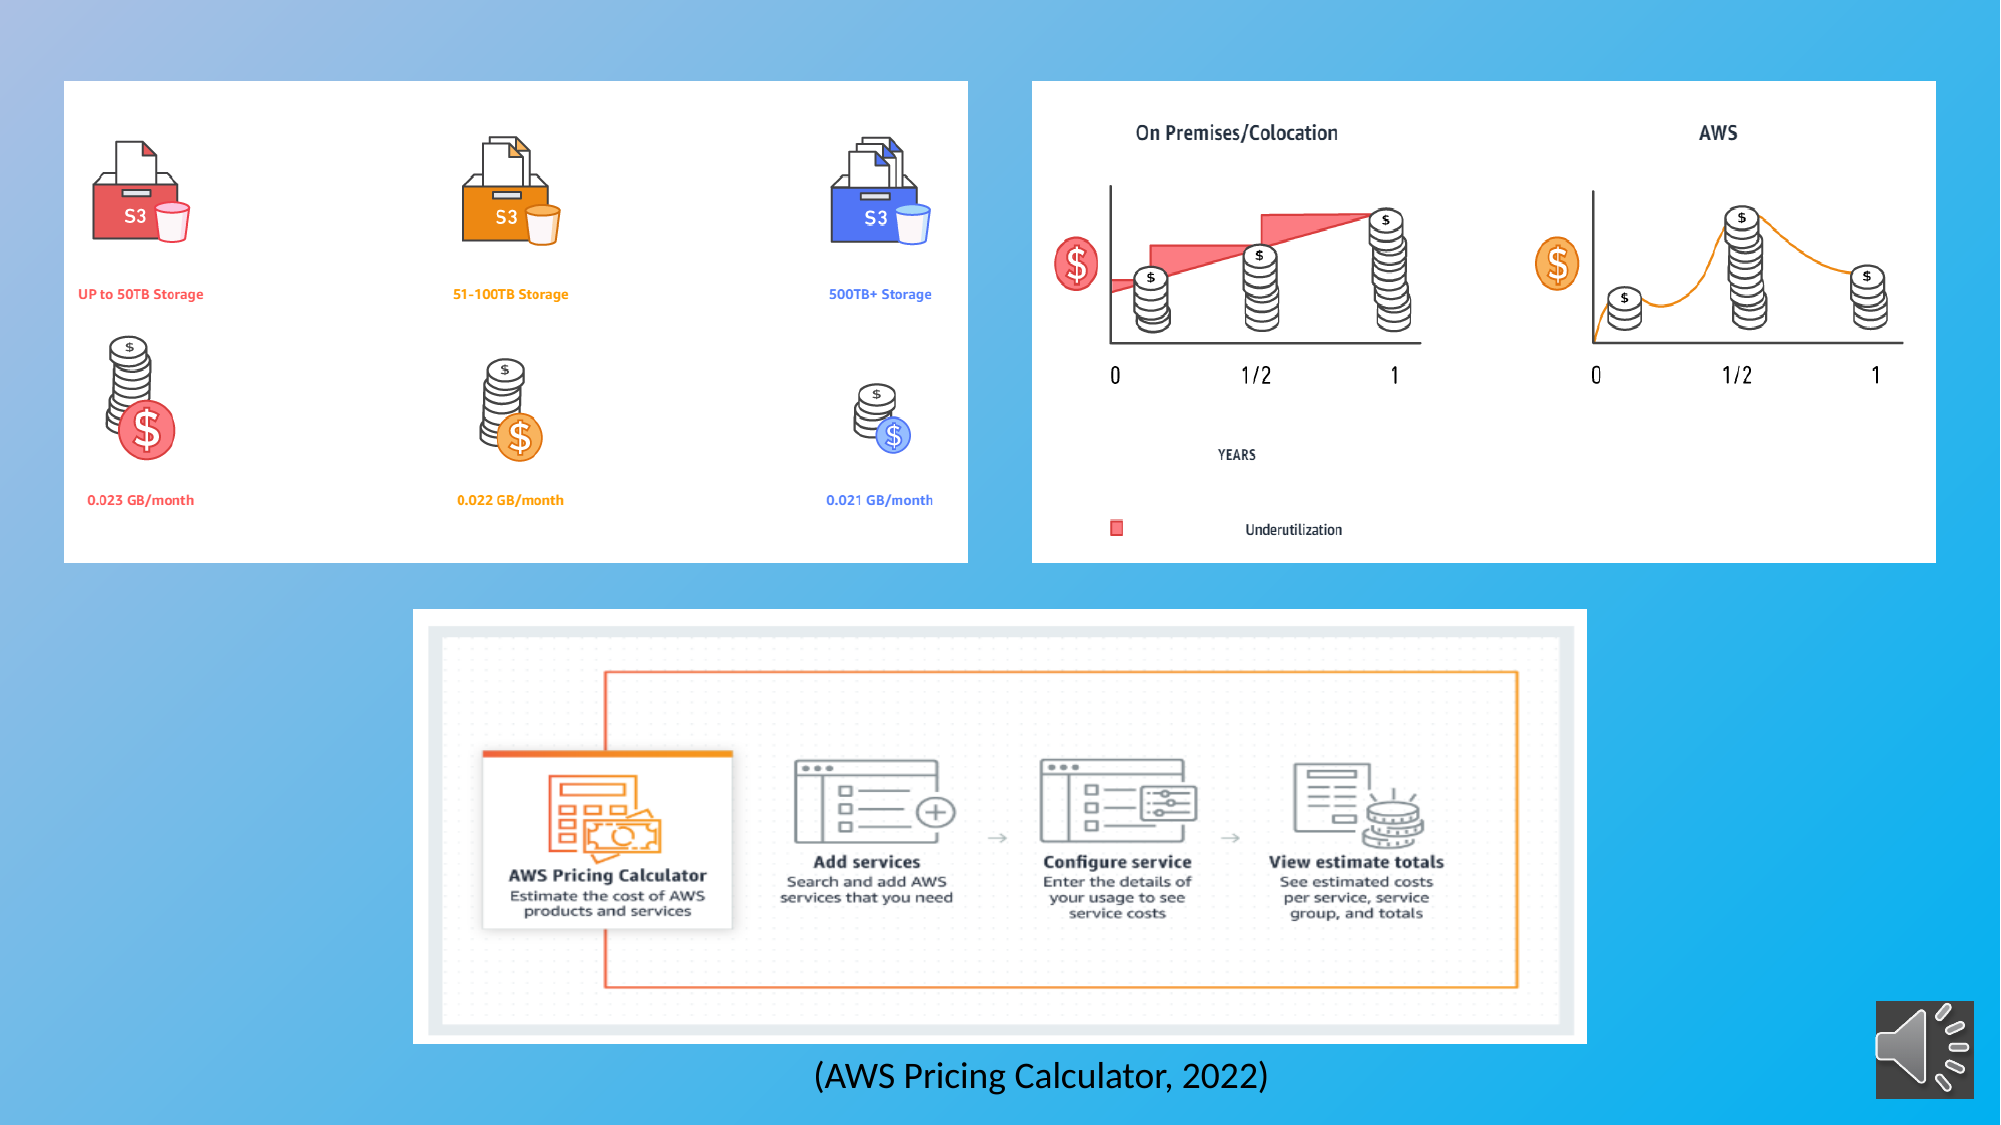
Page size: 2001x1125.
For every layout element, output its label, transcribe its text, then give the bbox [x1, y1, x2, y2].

picture [64, 81, 968, 563]
picture [413, 609, 1587, 1044]
picture [1876, 1002, 1973, 1098]
text_box (AWS Pricing Calculator, 2022) [798, 1043, 1799, 1104]
picture [1032, 81, 1936, 563]
